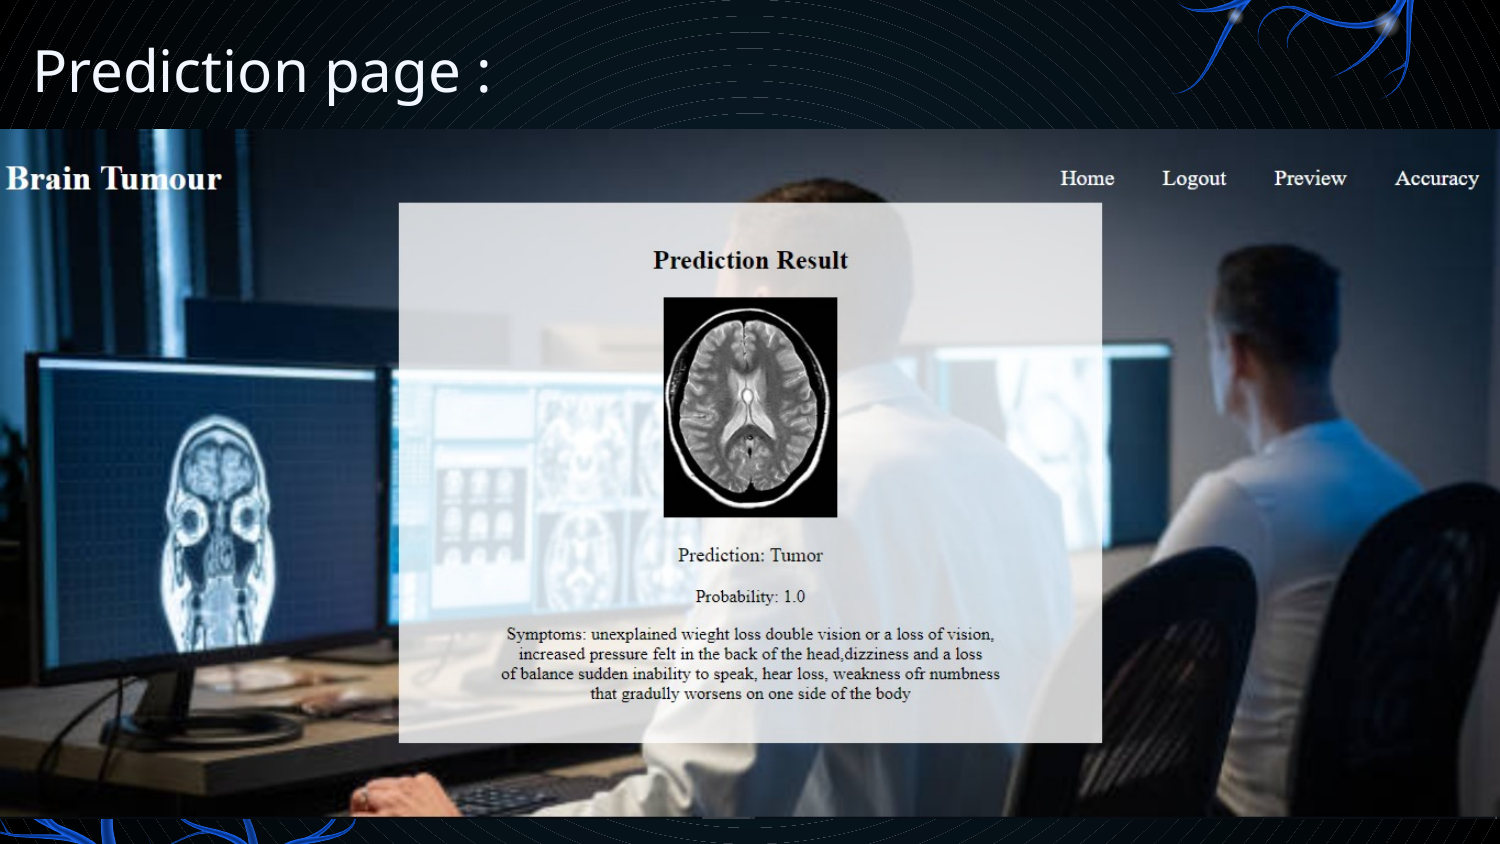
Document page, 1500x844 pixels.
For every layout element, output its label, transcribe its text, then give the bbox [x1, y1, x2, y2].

title Prediction page : [17, 19, 1283, 114]
picture [1137, 0, 1500, 100]
picture [0, 129, 1500, 844]
